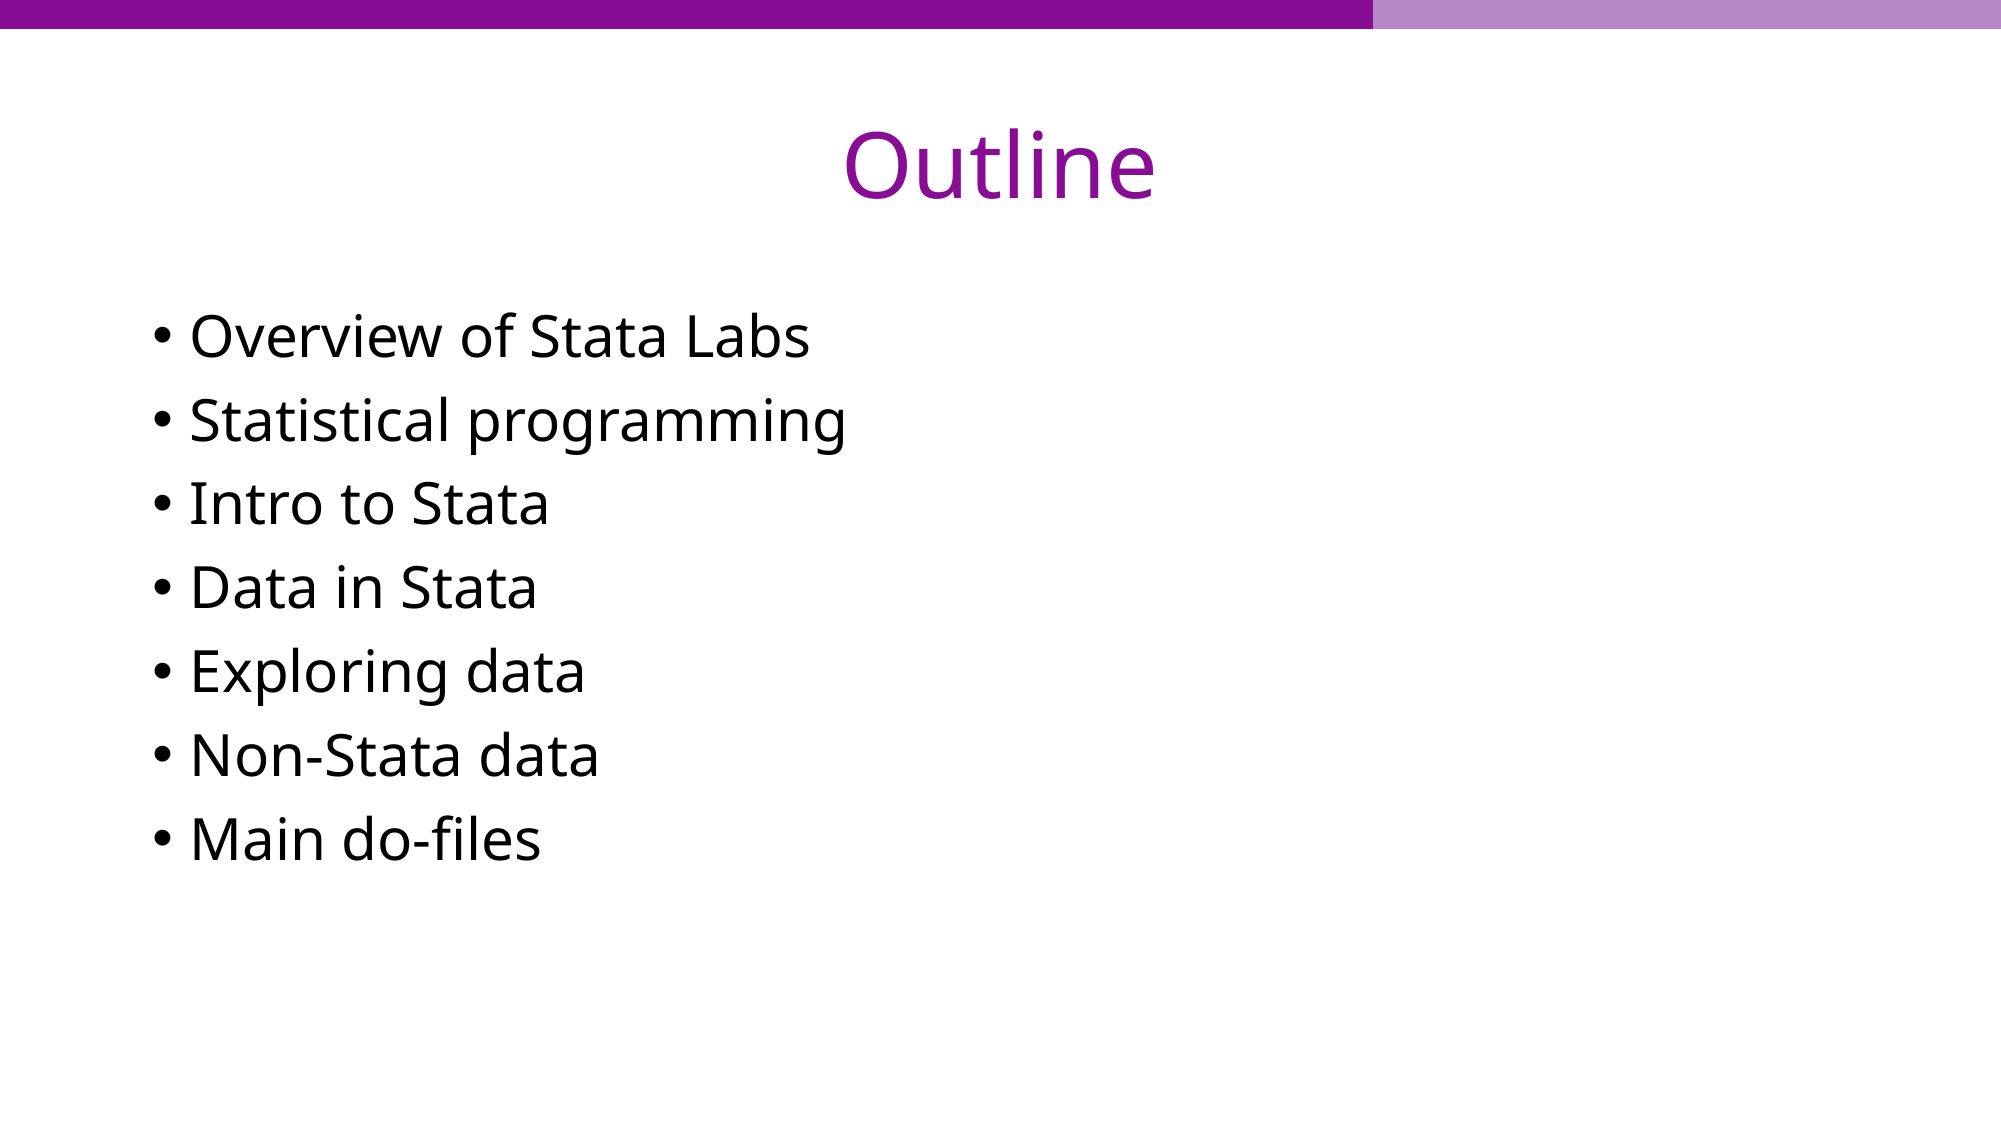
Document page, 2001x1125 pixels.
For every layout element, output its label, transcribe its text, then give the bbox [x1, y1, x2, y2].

list Overview of Stata Labs Statistical programming Intro to Stata Data in Stata Exploring data Non-Stata data Main do-files [137, 299, 1863, 1014]
title Outline [137, 59, 1863, 278]
